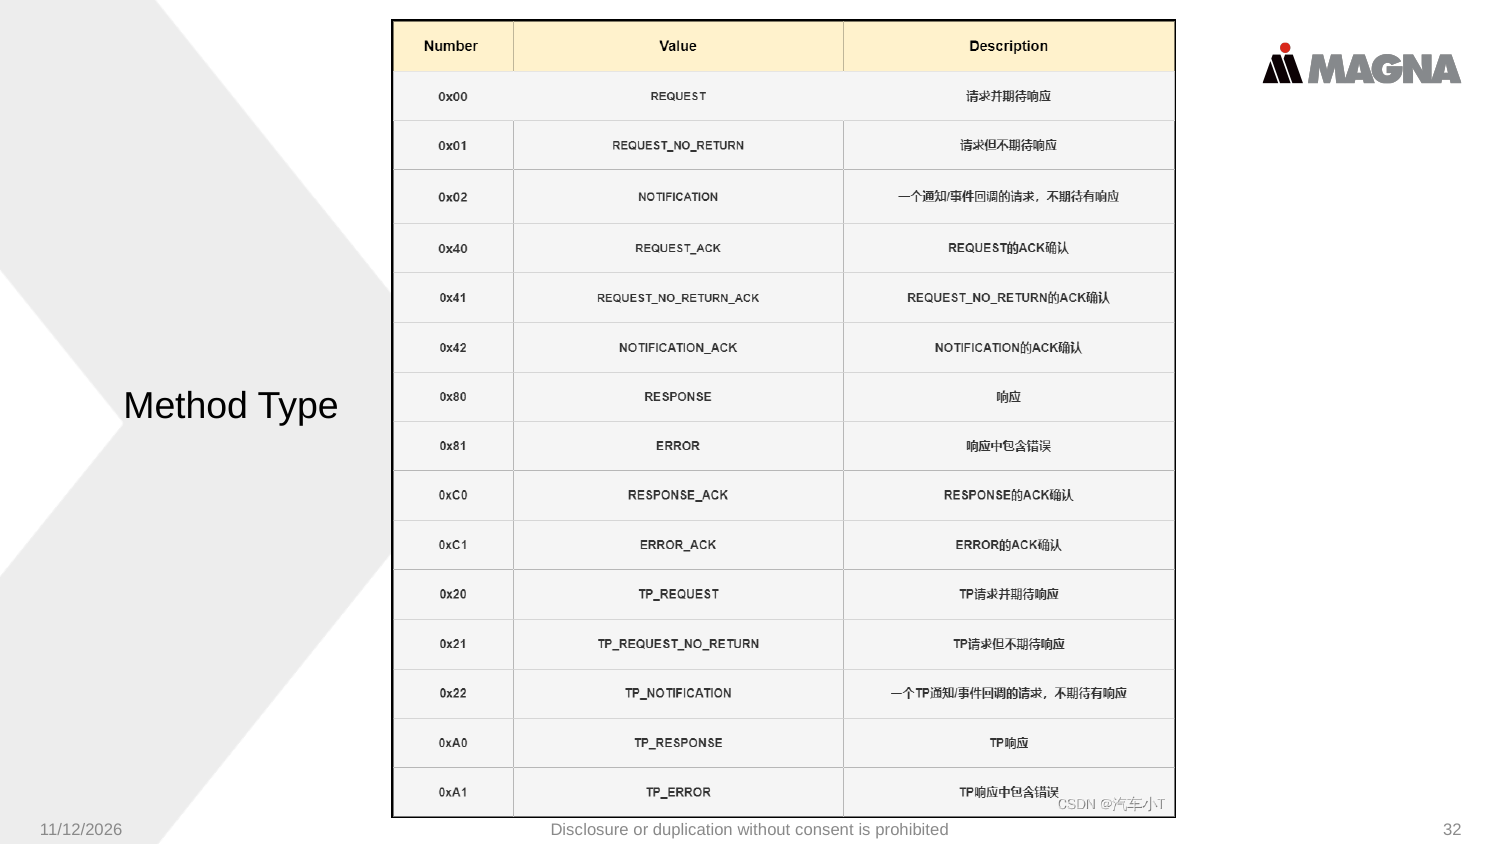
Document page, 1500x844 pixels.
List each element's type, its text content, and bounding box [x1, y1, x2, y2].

footer Disclosure or duplication without consent is prohibited [262, 817, 1238, 841]
picture [390, 19, 1176, 819]
slide_number 32 [1251, 817, 1477, 841]
picture [1260, 40, 1464, 86]
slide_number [24, 817, 250, 841]
text_box Method Type [108, 373, 378, 434]
